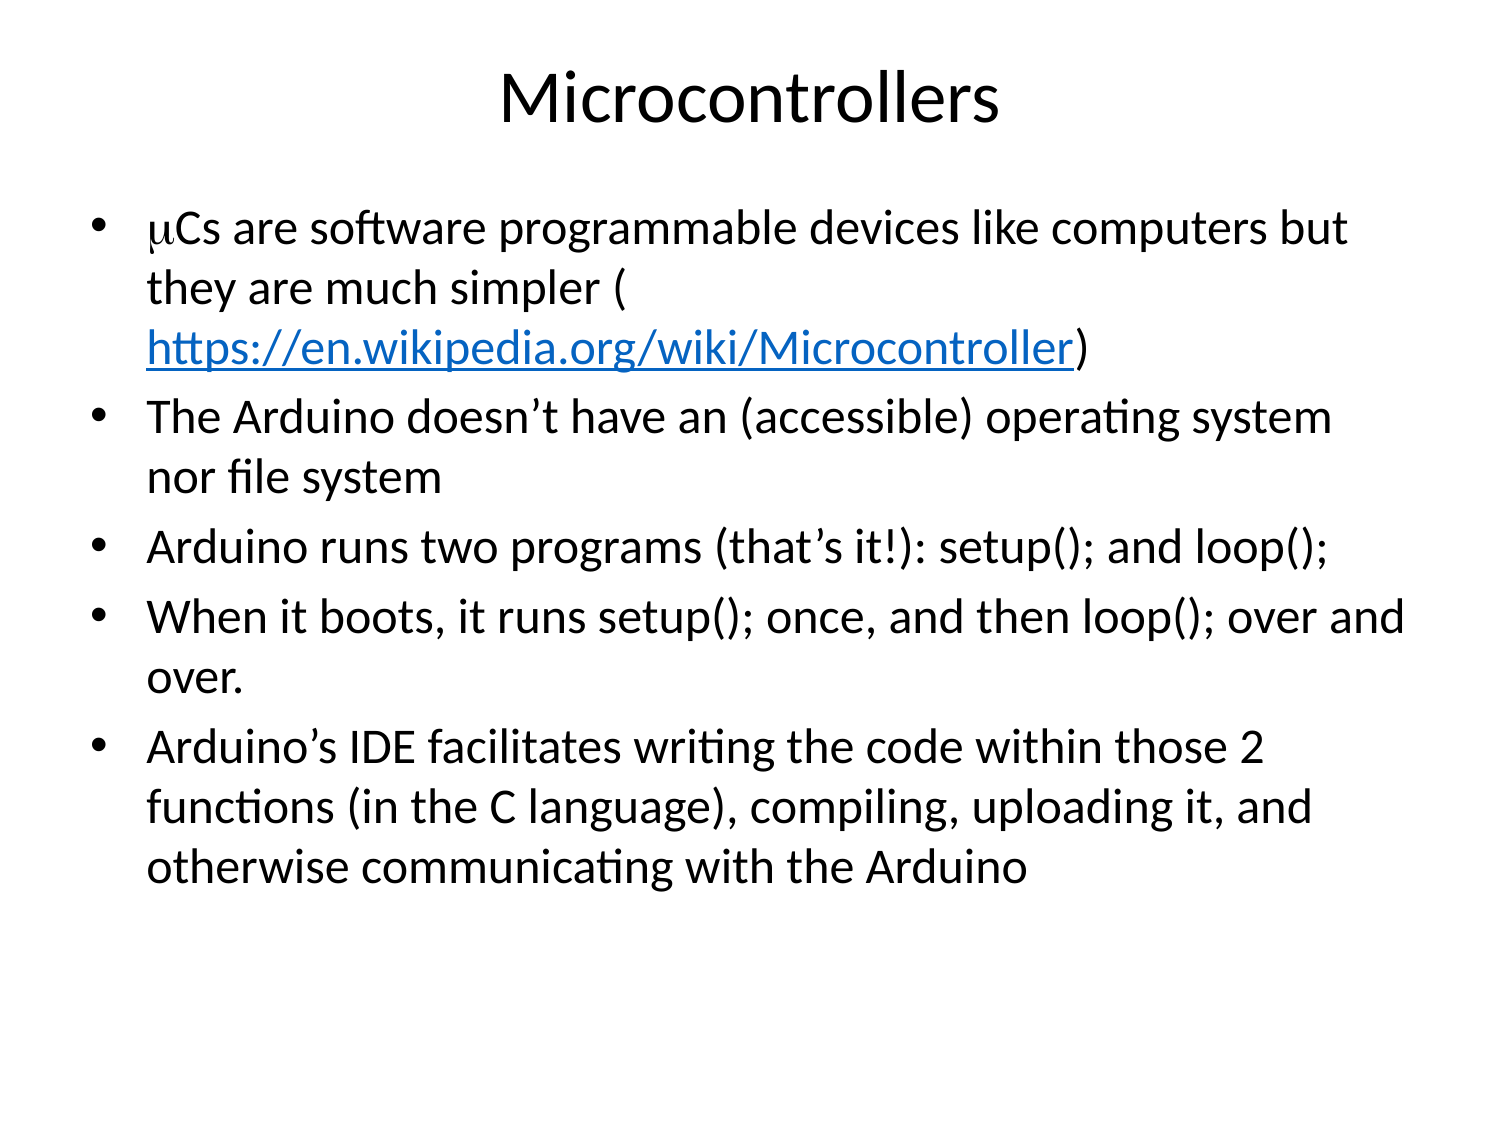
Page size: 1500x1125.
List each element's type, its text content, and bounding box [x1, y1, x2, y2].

title Microcontrollers [75, 0, 1425, 186]
list mCs are software programmable devices like computers but they are much simpler (https://en.wikipedia.org/wiki/Microcontroller) The Arduino doesn’t have an (accessible) operating system nor file system Arduino runs two programs (that’s it!): setup(); and loop(); When it boots, it runs setup(); once, and then loop(); over and over. Arduino’s IDE facilitates writing the code within those 2 functions (in the C language), compiling, uploading it, and otherwise communicating with the Arduino [75, 186, 1425, 1005]
